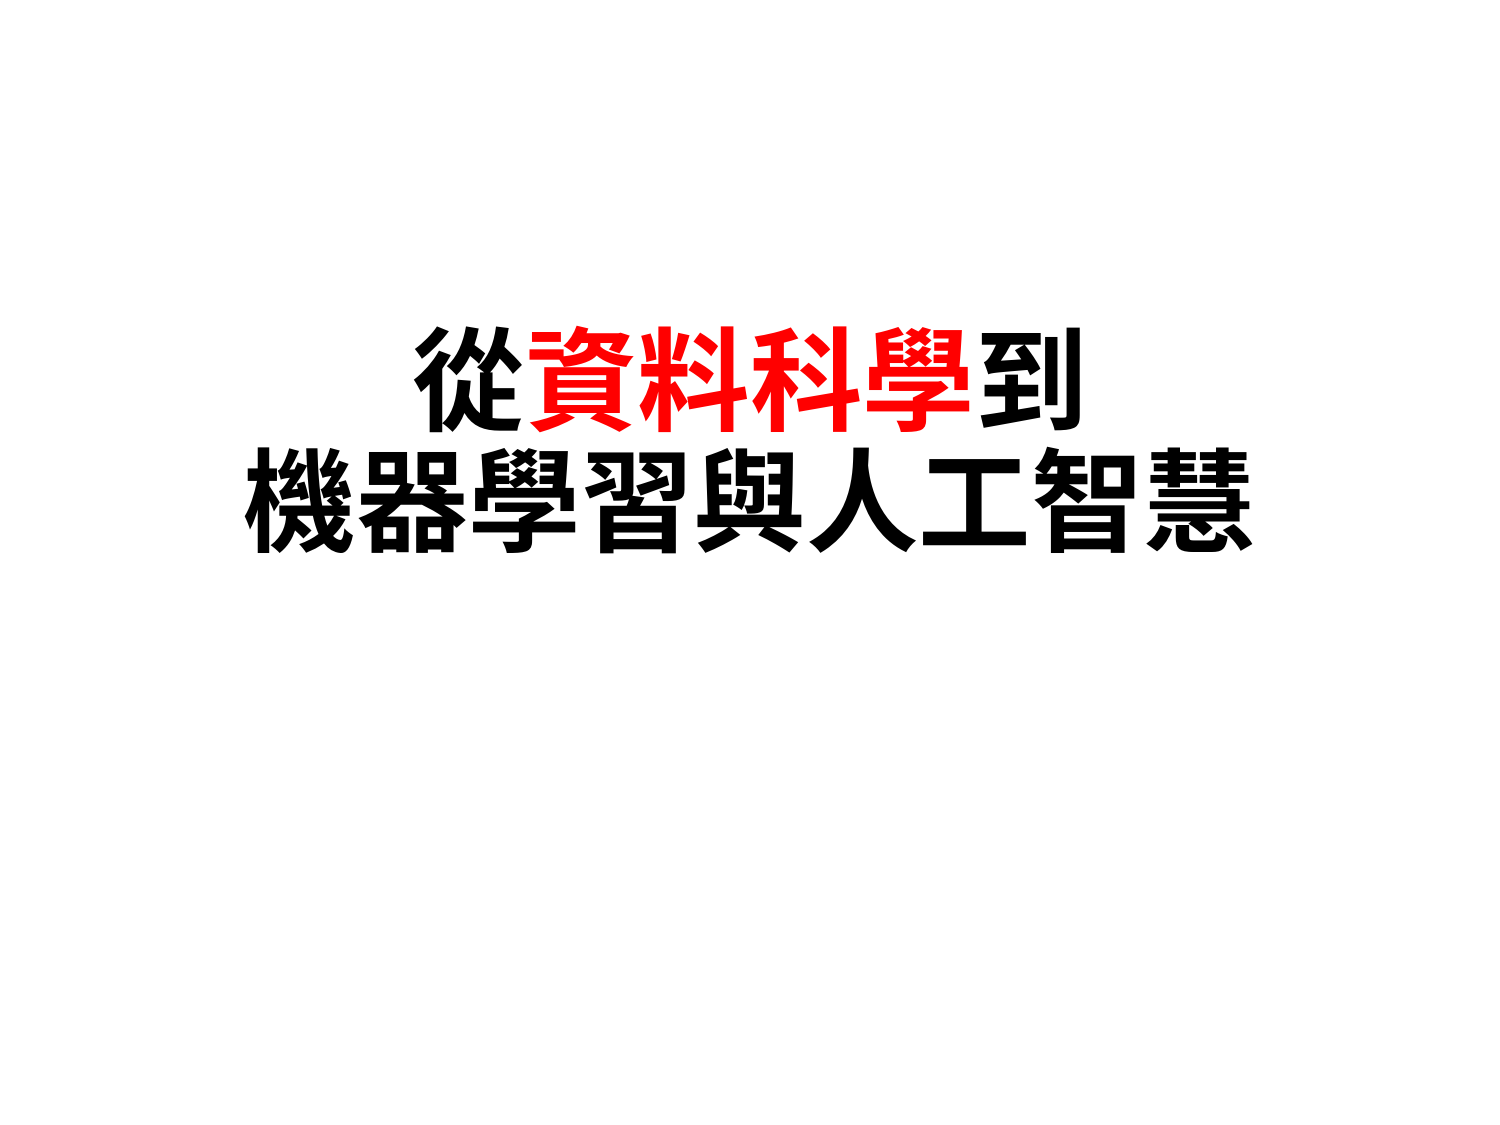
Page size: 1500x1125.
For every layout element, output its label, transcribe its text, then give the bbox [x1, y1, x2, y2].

title 從資料科學到 機器學習與人工智慧 [112, 184, 1388, 576]
